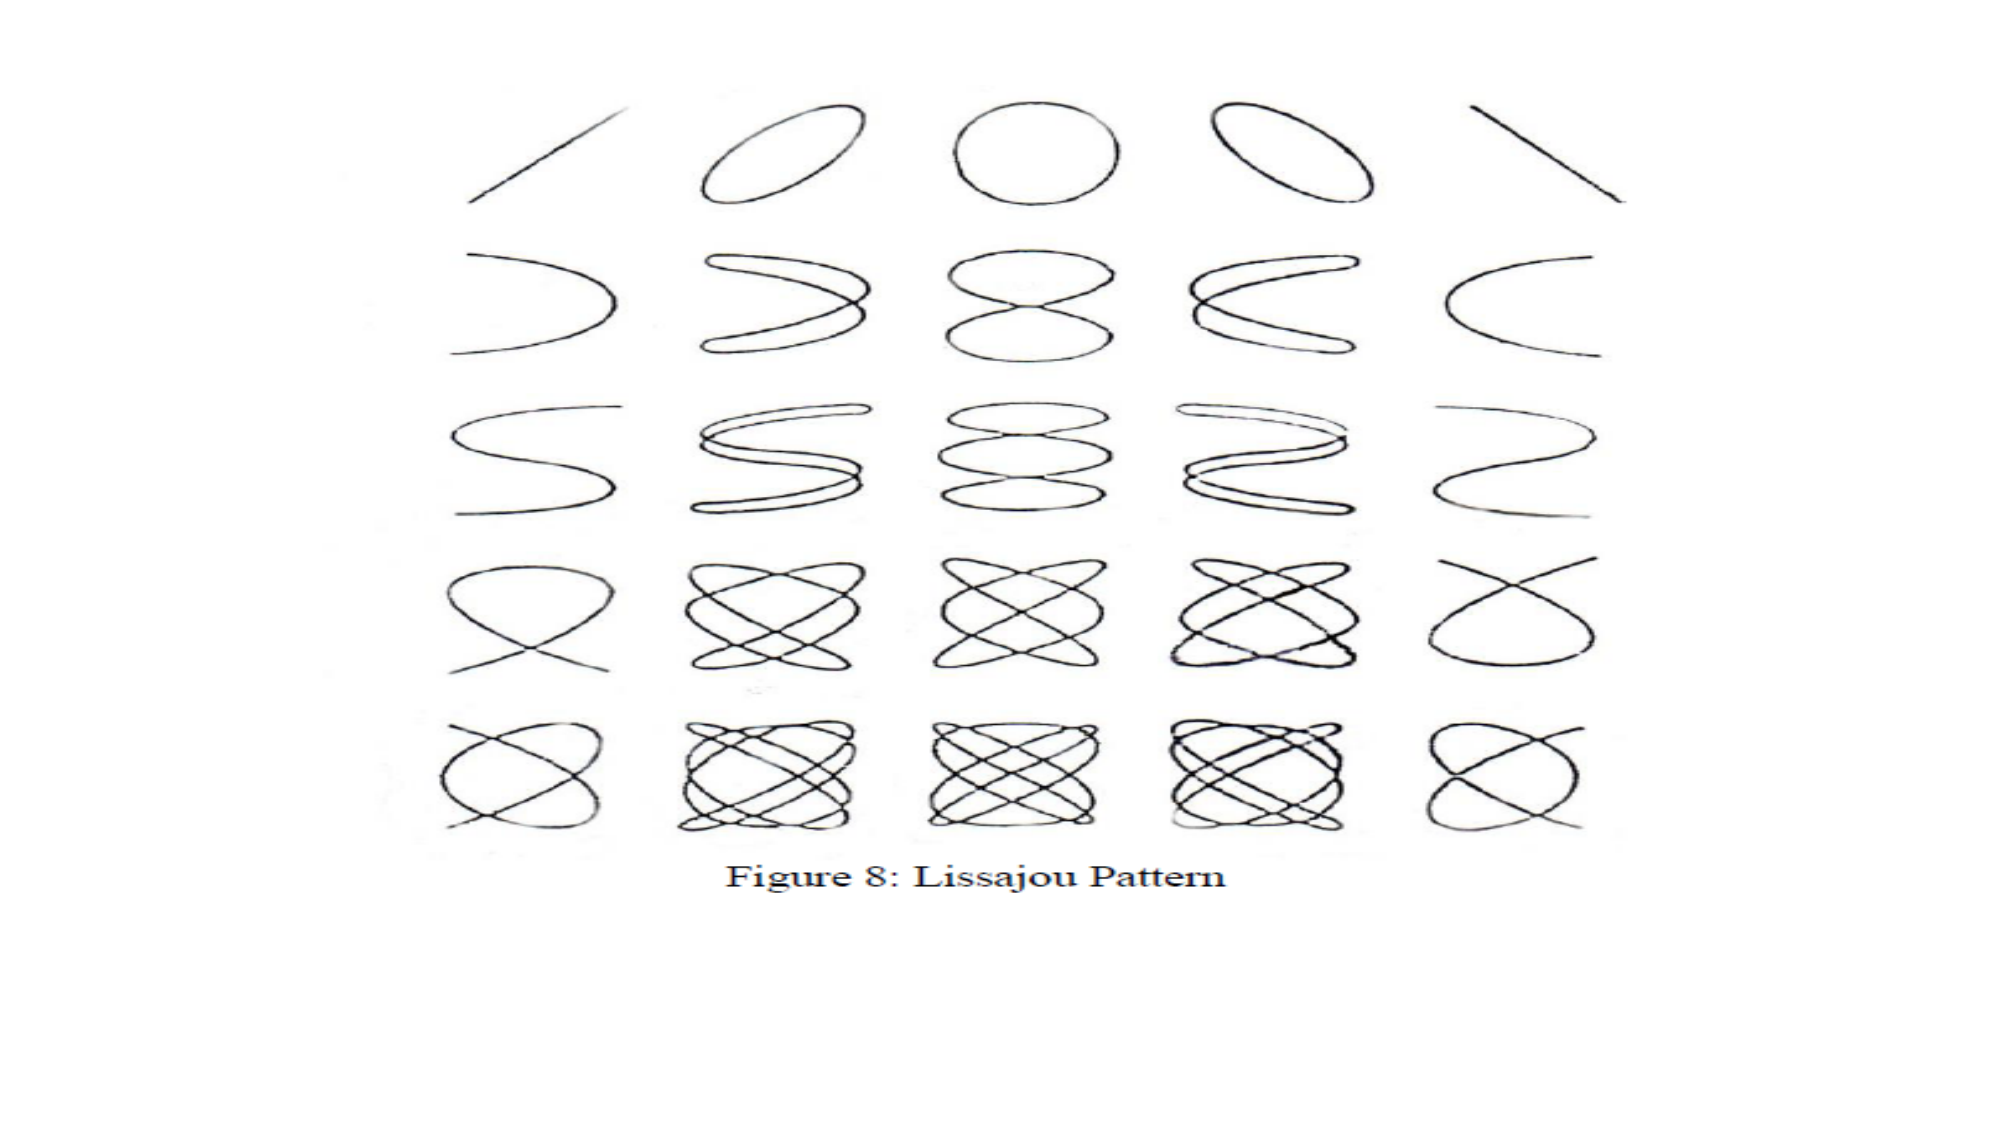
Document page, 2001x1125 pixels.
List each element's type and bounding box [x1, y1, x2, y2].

picture [173, 85, 1863, 923]
